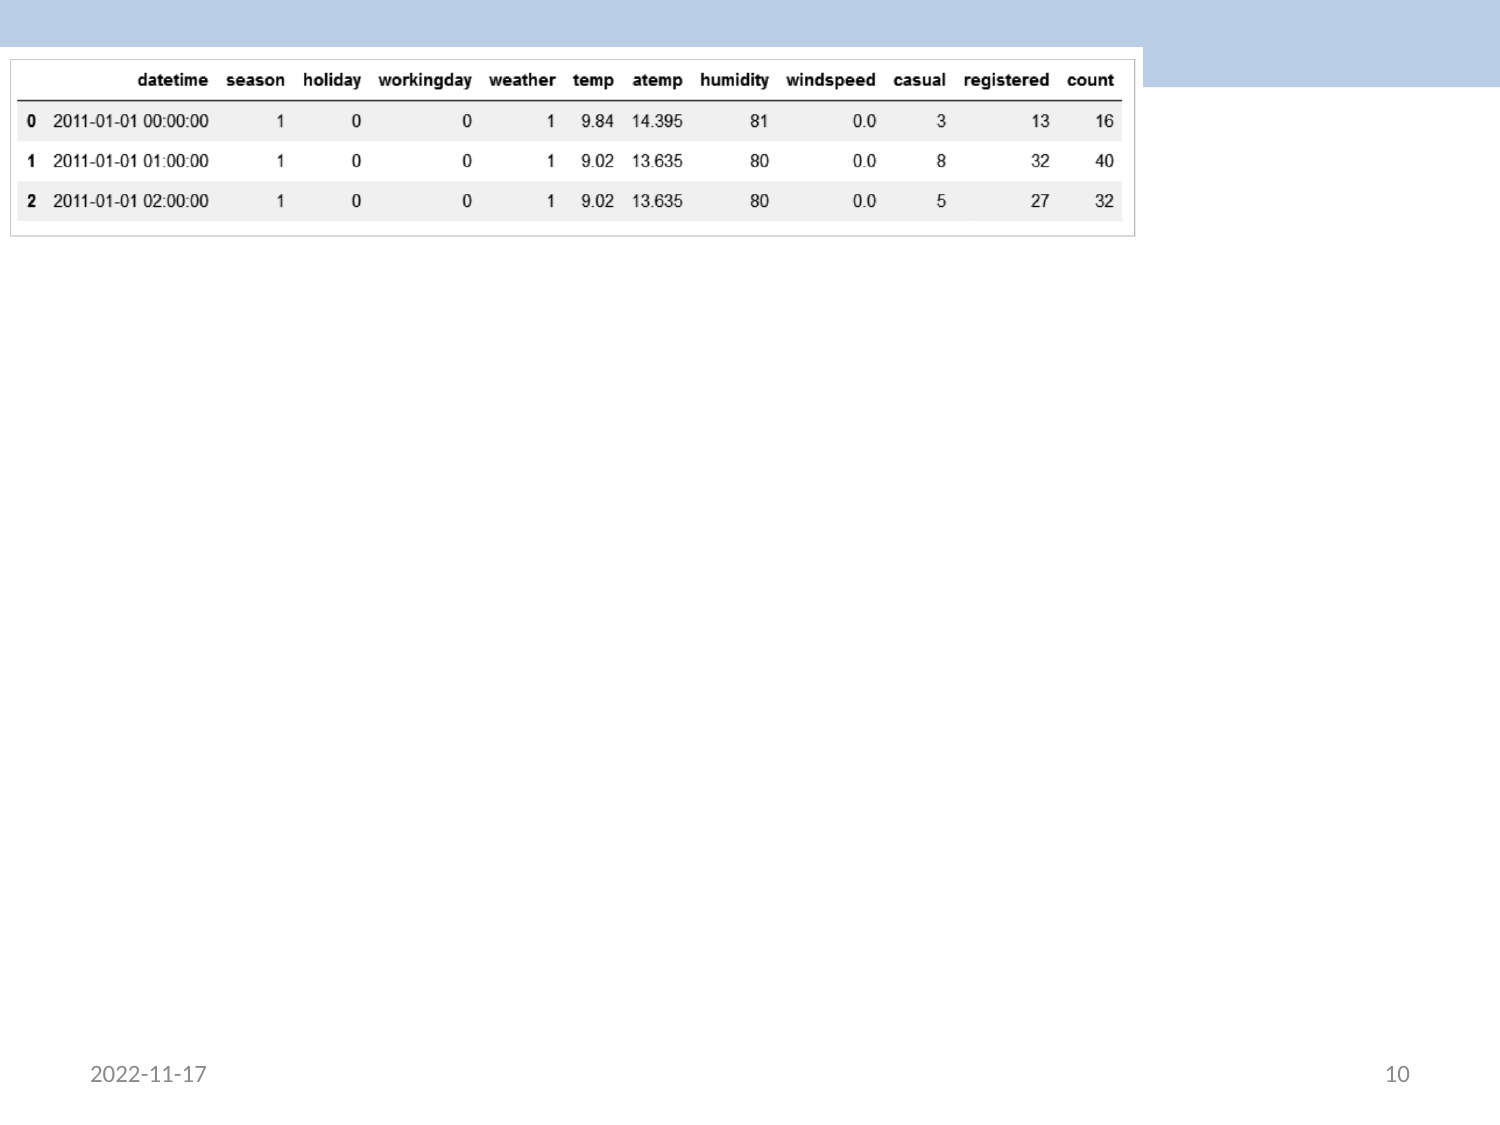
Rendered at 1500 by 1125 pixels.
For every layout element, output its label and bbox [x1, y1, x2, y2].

picture [0, 46, 1143, 244]
